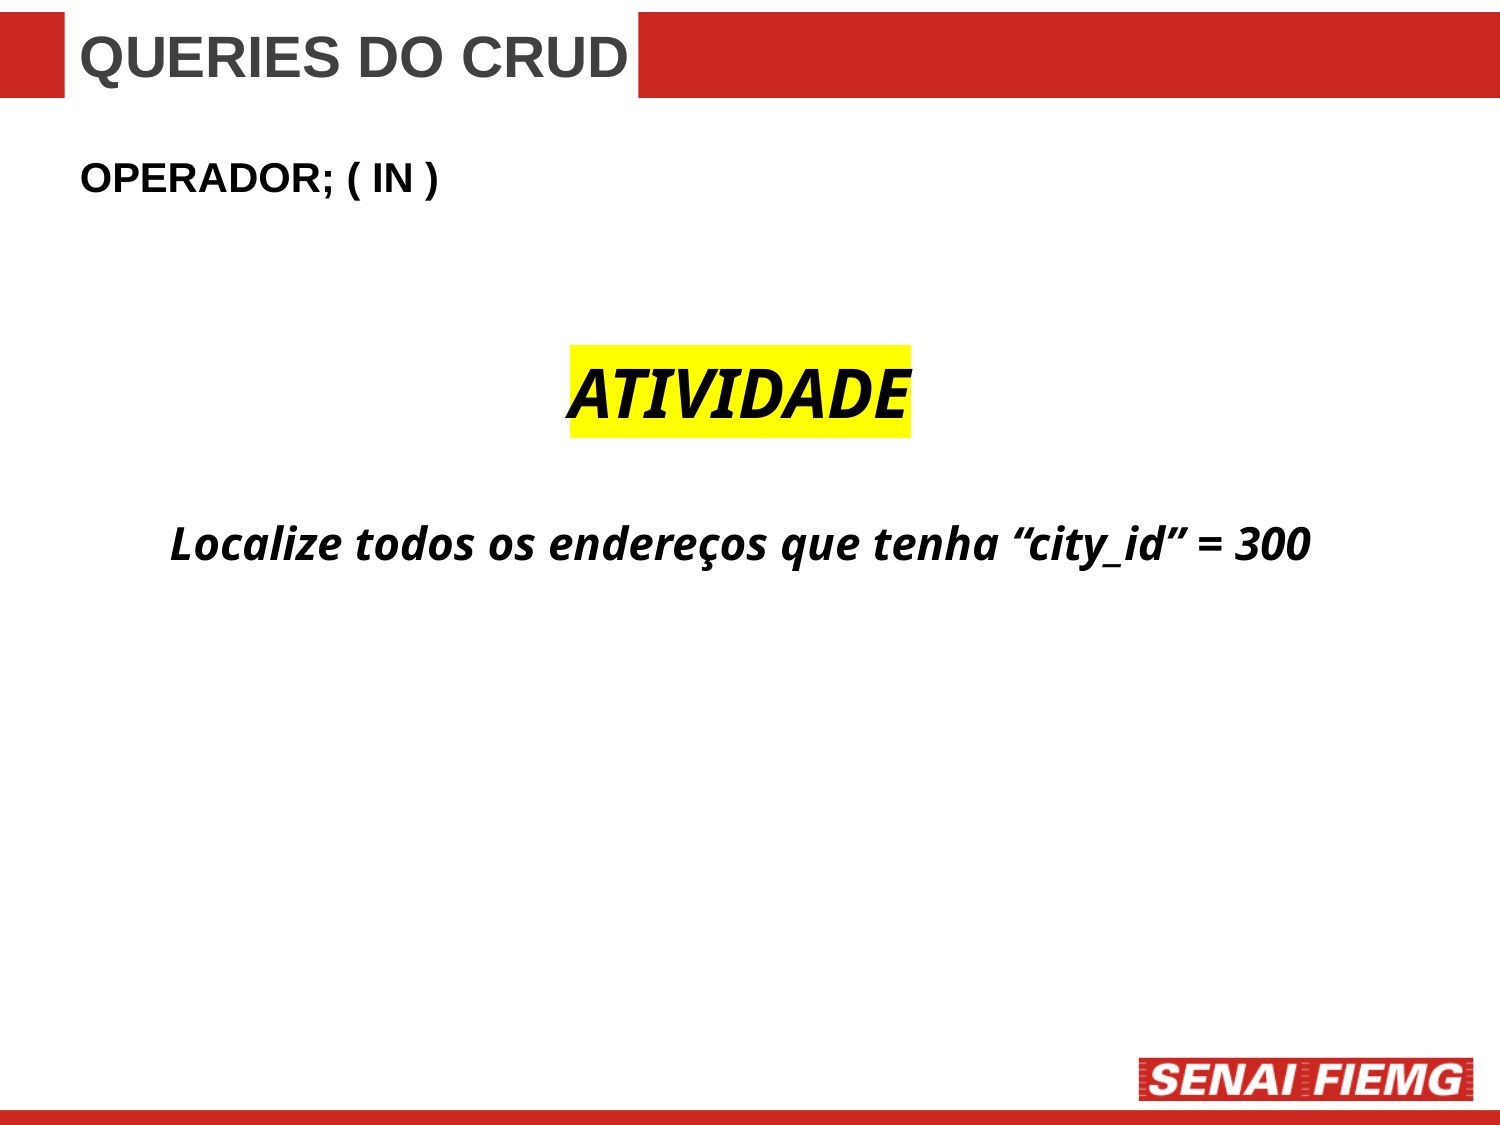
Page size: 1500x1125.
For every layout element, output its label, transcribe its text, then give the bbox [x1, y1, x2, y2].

text_box OPERADOR; ( IN ) [64, 143, 1436, 513]
text_box [638, 12, 1500, 98]
text_box QUERIES DO CRUD [65, 12, 638, 98]
text_box ATIVIDADE Localize todos os endereços que tenha “city_id” = 300 [119, 334, 1362, 585]
text_box [0, 12, 65, 98]
text_box [0, 1110, 1126, 1125]
picture [1131, 1047, 1500, 1125]
